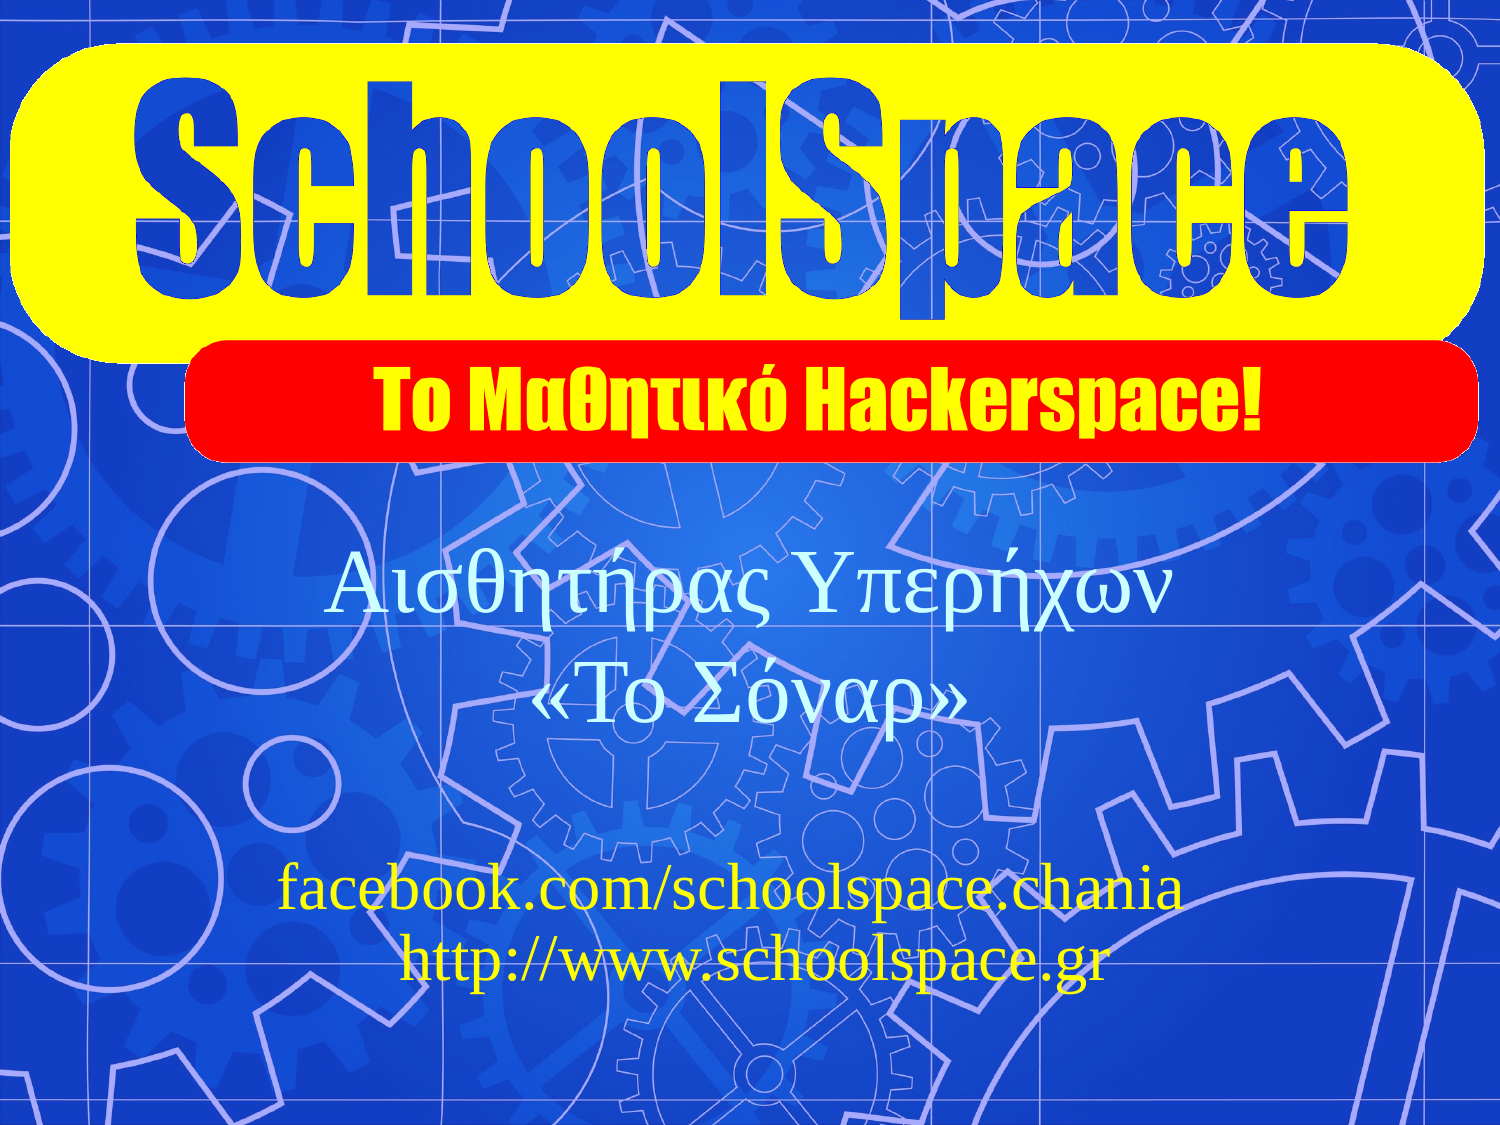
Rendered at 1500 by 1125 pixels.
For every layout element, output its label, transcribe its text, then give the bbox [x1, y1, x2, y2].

title Αισθητήρας Υπερήχων «Το Σόναρ» [47, 498, 1453, 763]
title facebook.com/schoolspace.chania [47, 763, 1417, 1004]
picture [0, 0, 1500, 1125]
title http://www.schoolspace.gr [70, 833, 1441, 1075]
